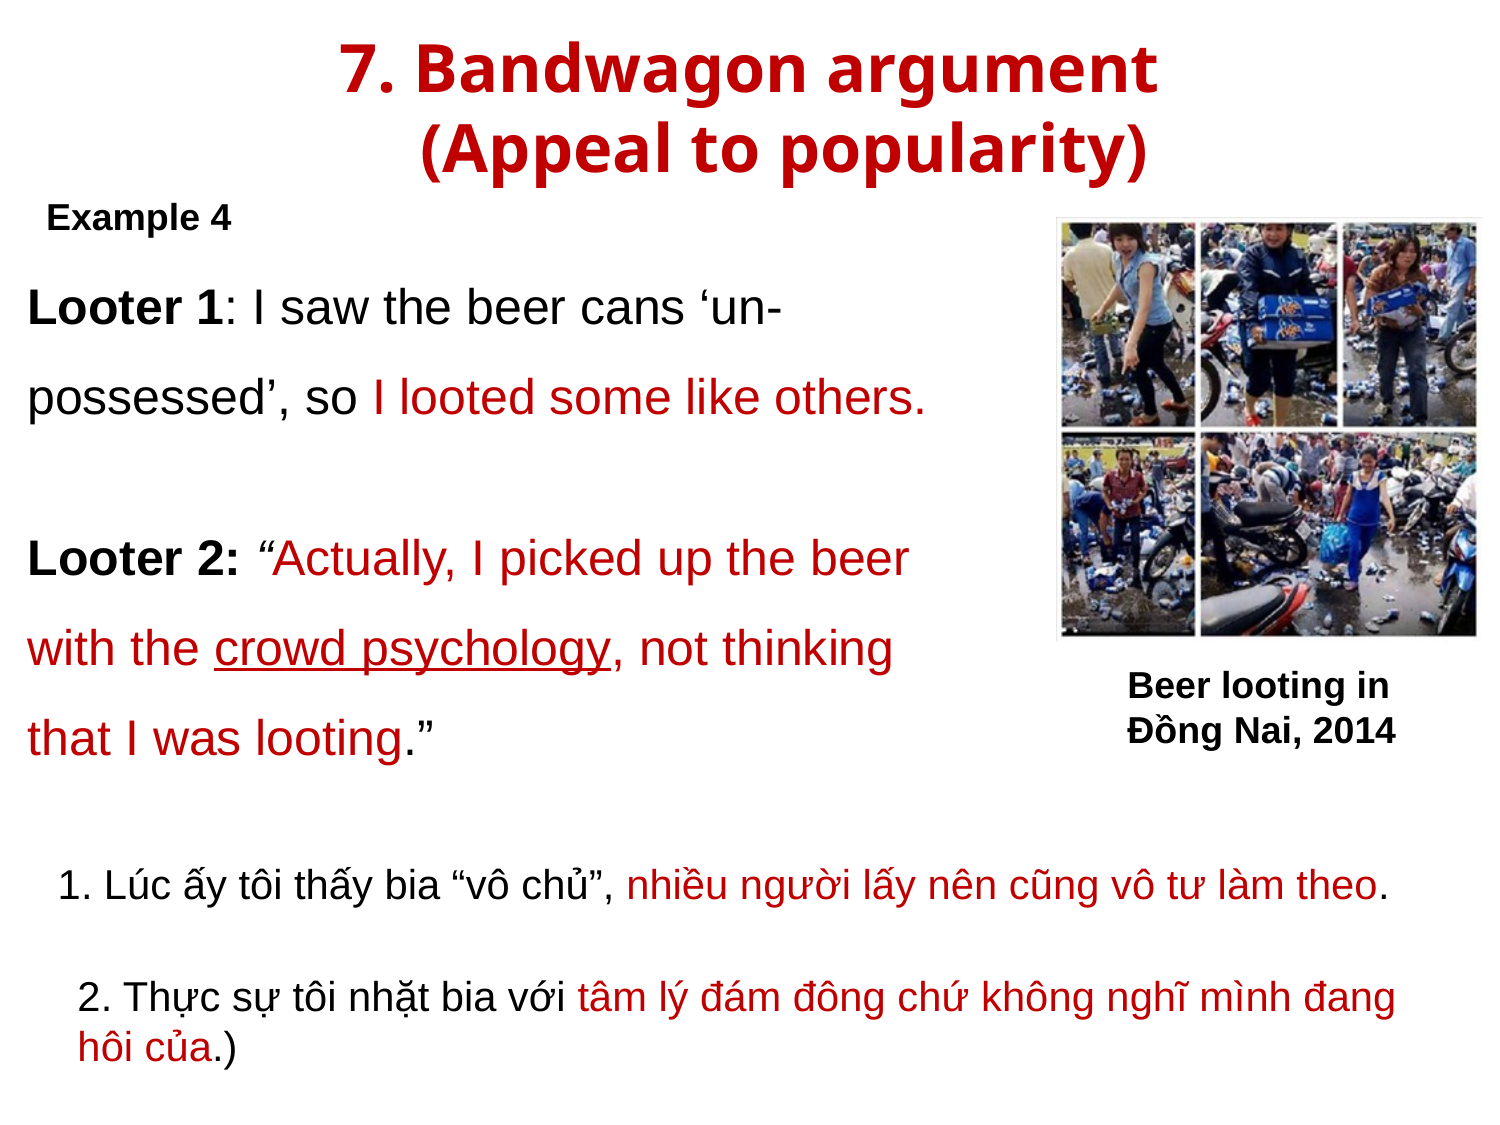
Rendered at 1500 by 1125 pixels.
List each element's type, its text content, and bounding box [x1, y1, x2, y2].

text_box 2. Thực sự tôi nhặt bia với tâm lý đám đông chứ không nghĩ mình đang hôi của.) [62, 962, 1445, 1078]
text_box Looter 2: “Actually, I picked up the beer with the crowd psychology, not thinking that I was looting.” [12, 487, 1000, 773]
picture [1055, 217, 1482, 643]
text_box Example 4 [31, 162, 260, 245]
text_box Looter 1: I saw the beer cans ‘un-possessed’, so I looted some like others. [12, 237, 1038, 433]
title 7. Bandwagon argument (Appeal to popularity) [75, 37, 1425, 175]
text_box 1. Lúc ấy tôi thấy bia “vô chủ”, nhiều người lấy nên cũng vô tư làm theo. [31, 850, 1482, 916]
text_box Beer looting in Đồng Nai, 2014 [1112, 653, 1425, 759]
